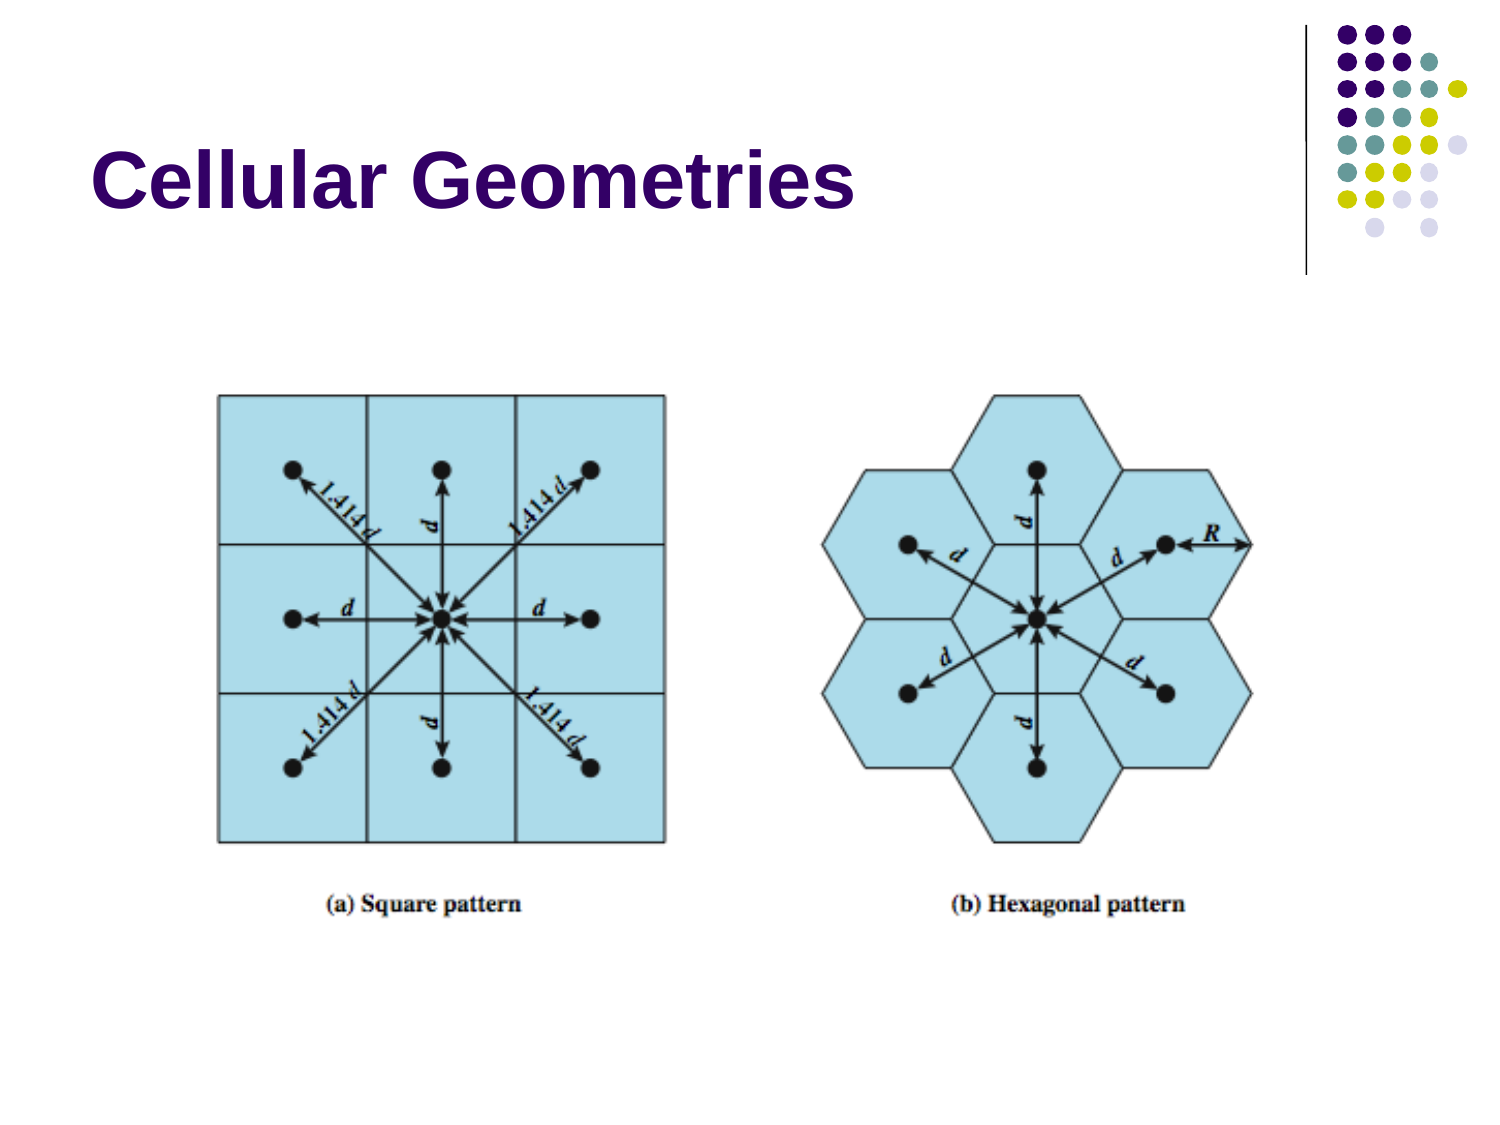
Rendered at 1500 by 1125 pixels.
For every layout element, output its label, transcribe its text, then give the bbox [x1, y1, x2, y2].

title Cellular Geometries [75, 20, 1313, 233]
picture [48, 299, 1451, 1038]
